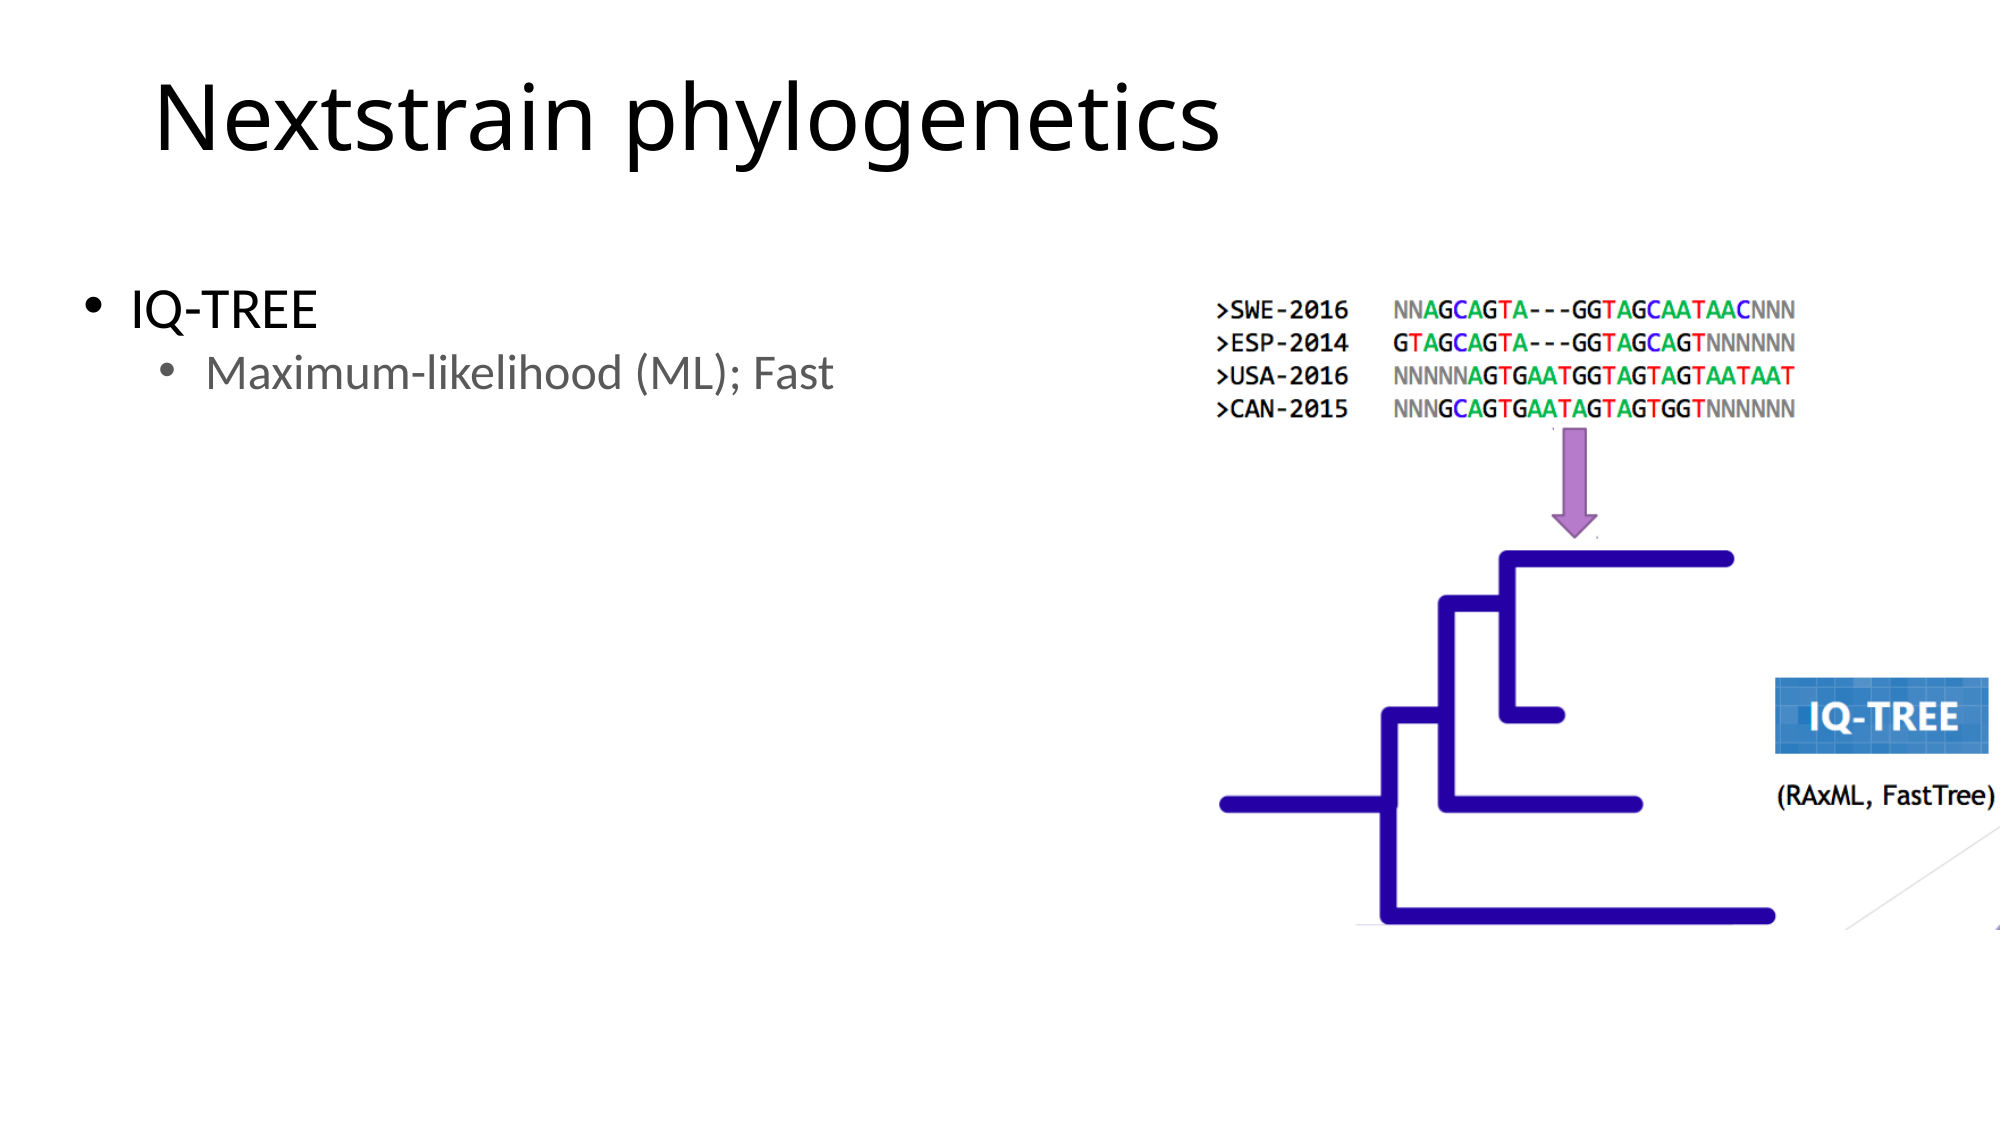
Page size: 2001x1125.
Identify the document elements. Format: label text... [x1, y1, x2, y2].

title Nextstrain phylogenetics [137, 11, 1863, 230]
picture [1200, 289, 2000, 930]
text_box IQ-TREE Maximum-likelihood (ML); Fast [68, 262, 1201, 588]
